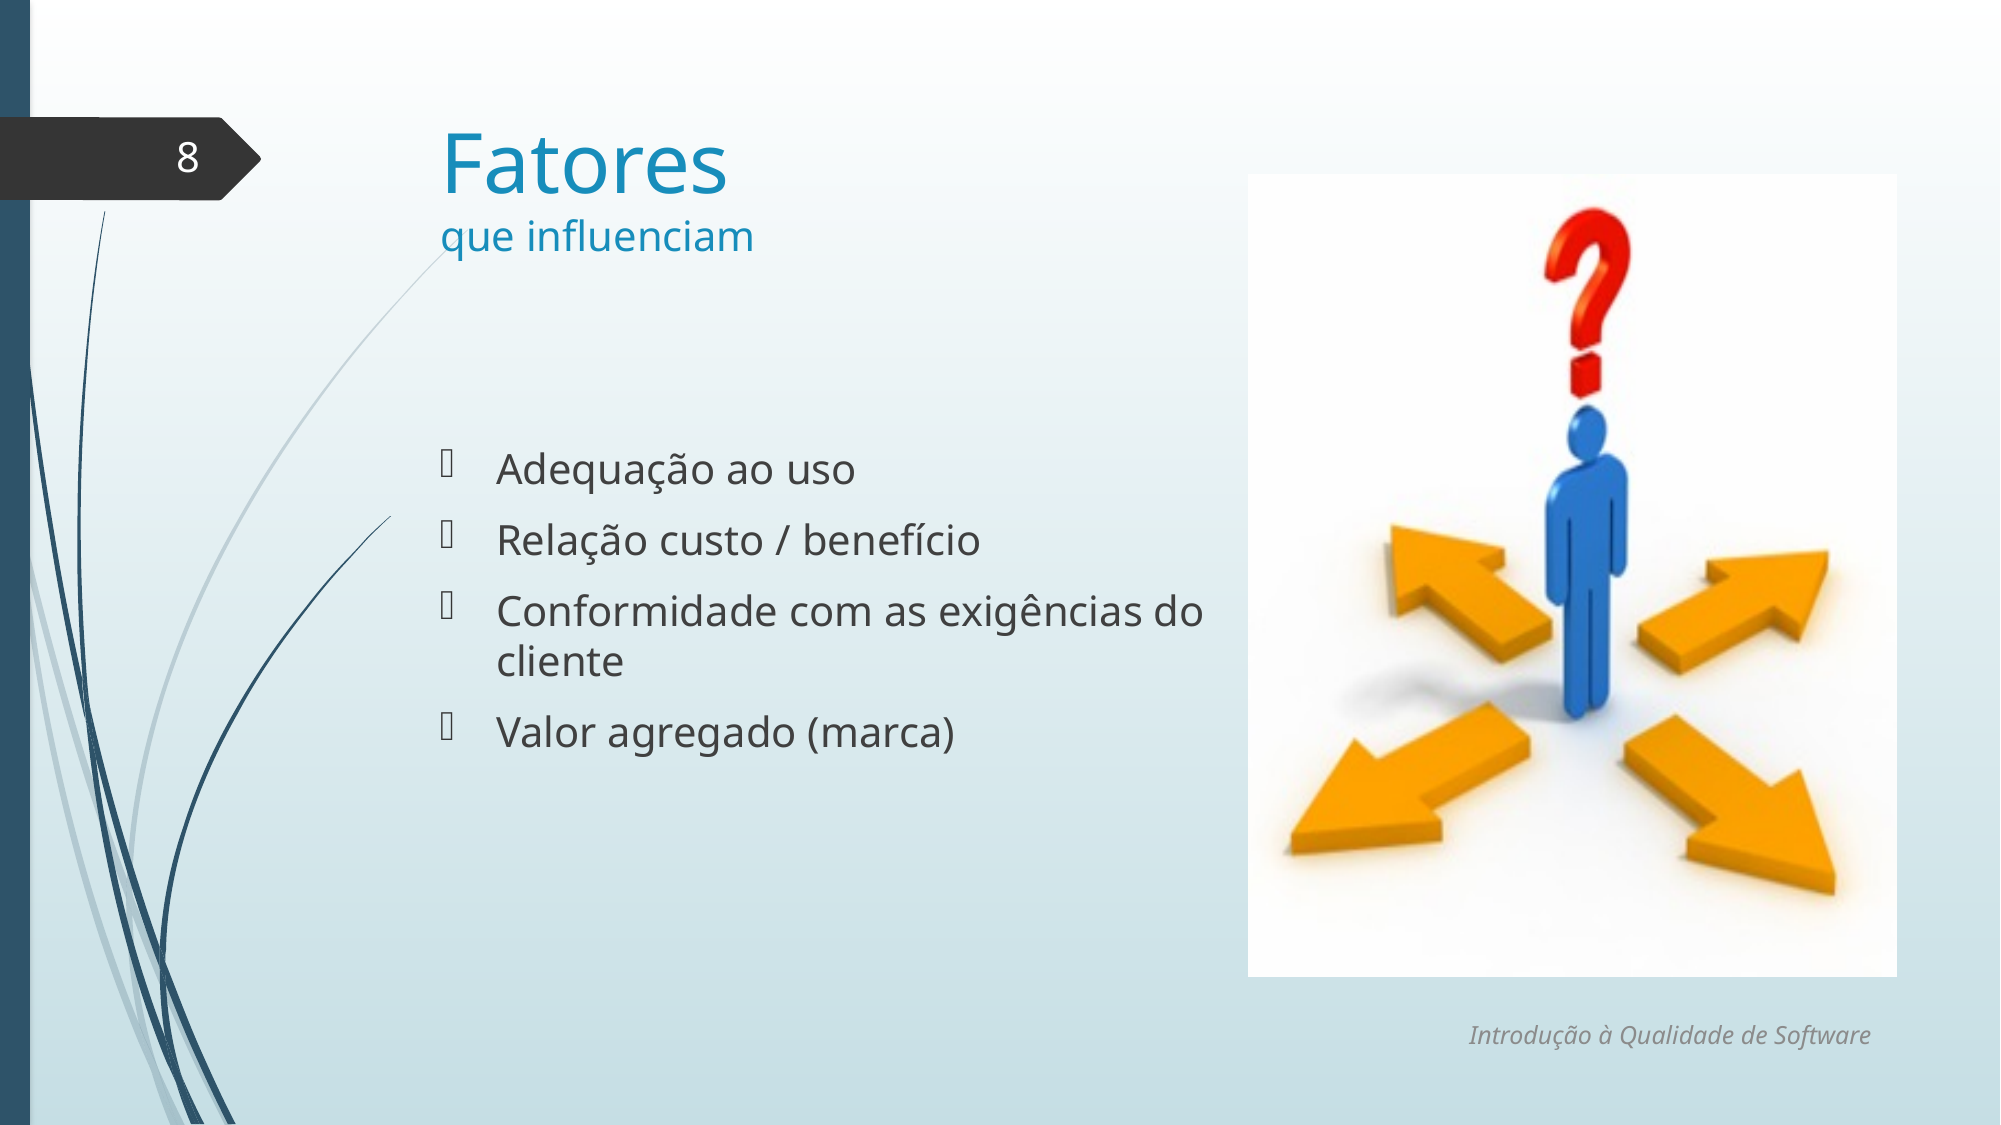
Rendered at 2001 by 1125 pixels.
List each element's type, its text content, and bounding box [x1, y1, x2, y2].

picture [1247, 174, 1897, 977]
title Fatores que influenciam [425, 102, 1888, 313]
footer Introdução à Qualidade de Software [424, 1006, 1888, 1067]
list Adequação ao uso Relação custo / benefício Conformidade com as exigências do cliente Valor agregado (marca) [424, 435, 1243, 967]
slide_number 8 [87, 129, 216, 190]
